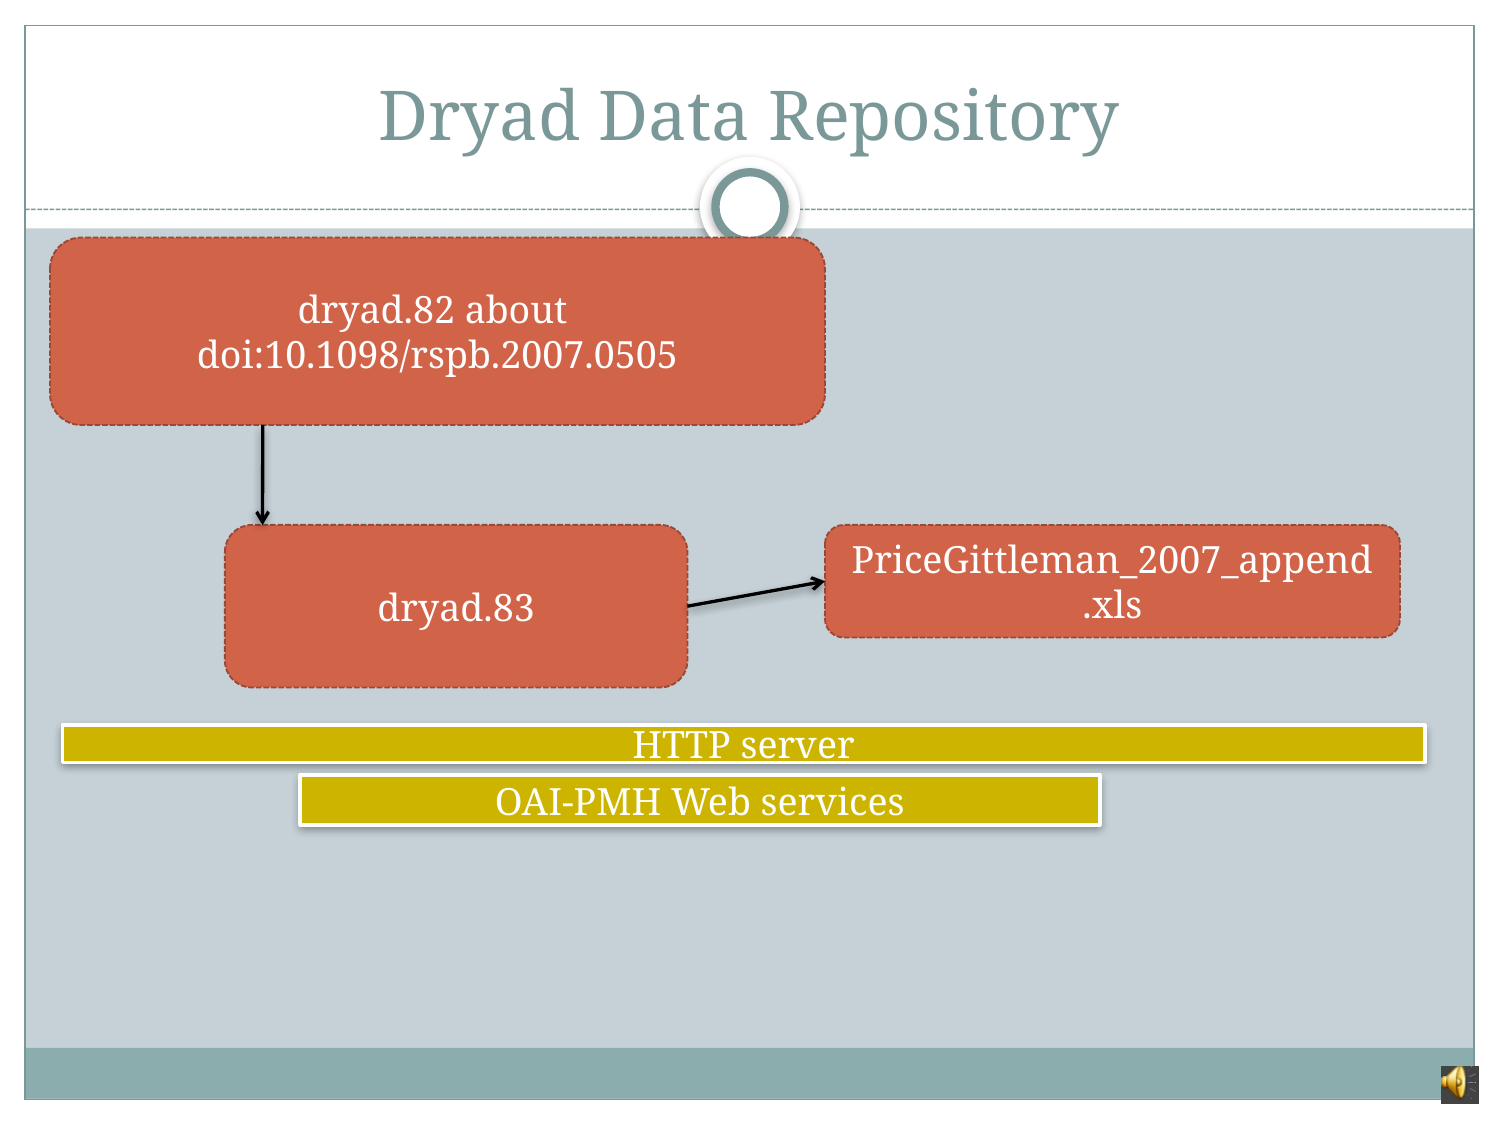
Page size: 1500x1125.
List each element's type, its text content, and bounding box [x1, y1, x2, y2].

text_box dryad.82 about doi:10.1098/rspb.2007.0505 [49, 236, 826, 426]
text_box OAI-PMH Web services [298, 773, 1102, 827]
list [49, 250, 1445, 1100]
text_box dryad.83 [223, 523, 689, 689]
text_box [687, 581, 826, 607]
text_box HTTP server [61, 723, 1427, 764]
picture [1439, 1064, 1481, 1106]
title Dryad Data Repository [49, 37, 1450, 162]
text_box PriceGittleman_2007_append .xls [823, 523, 1401, 639]
